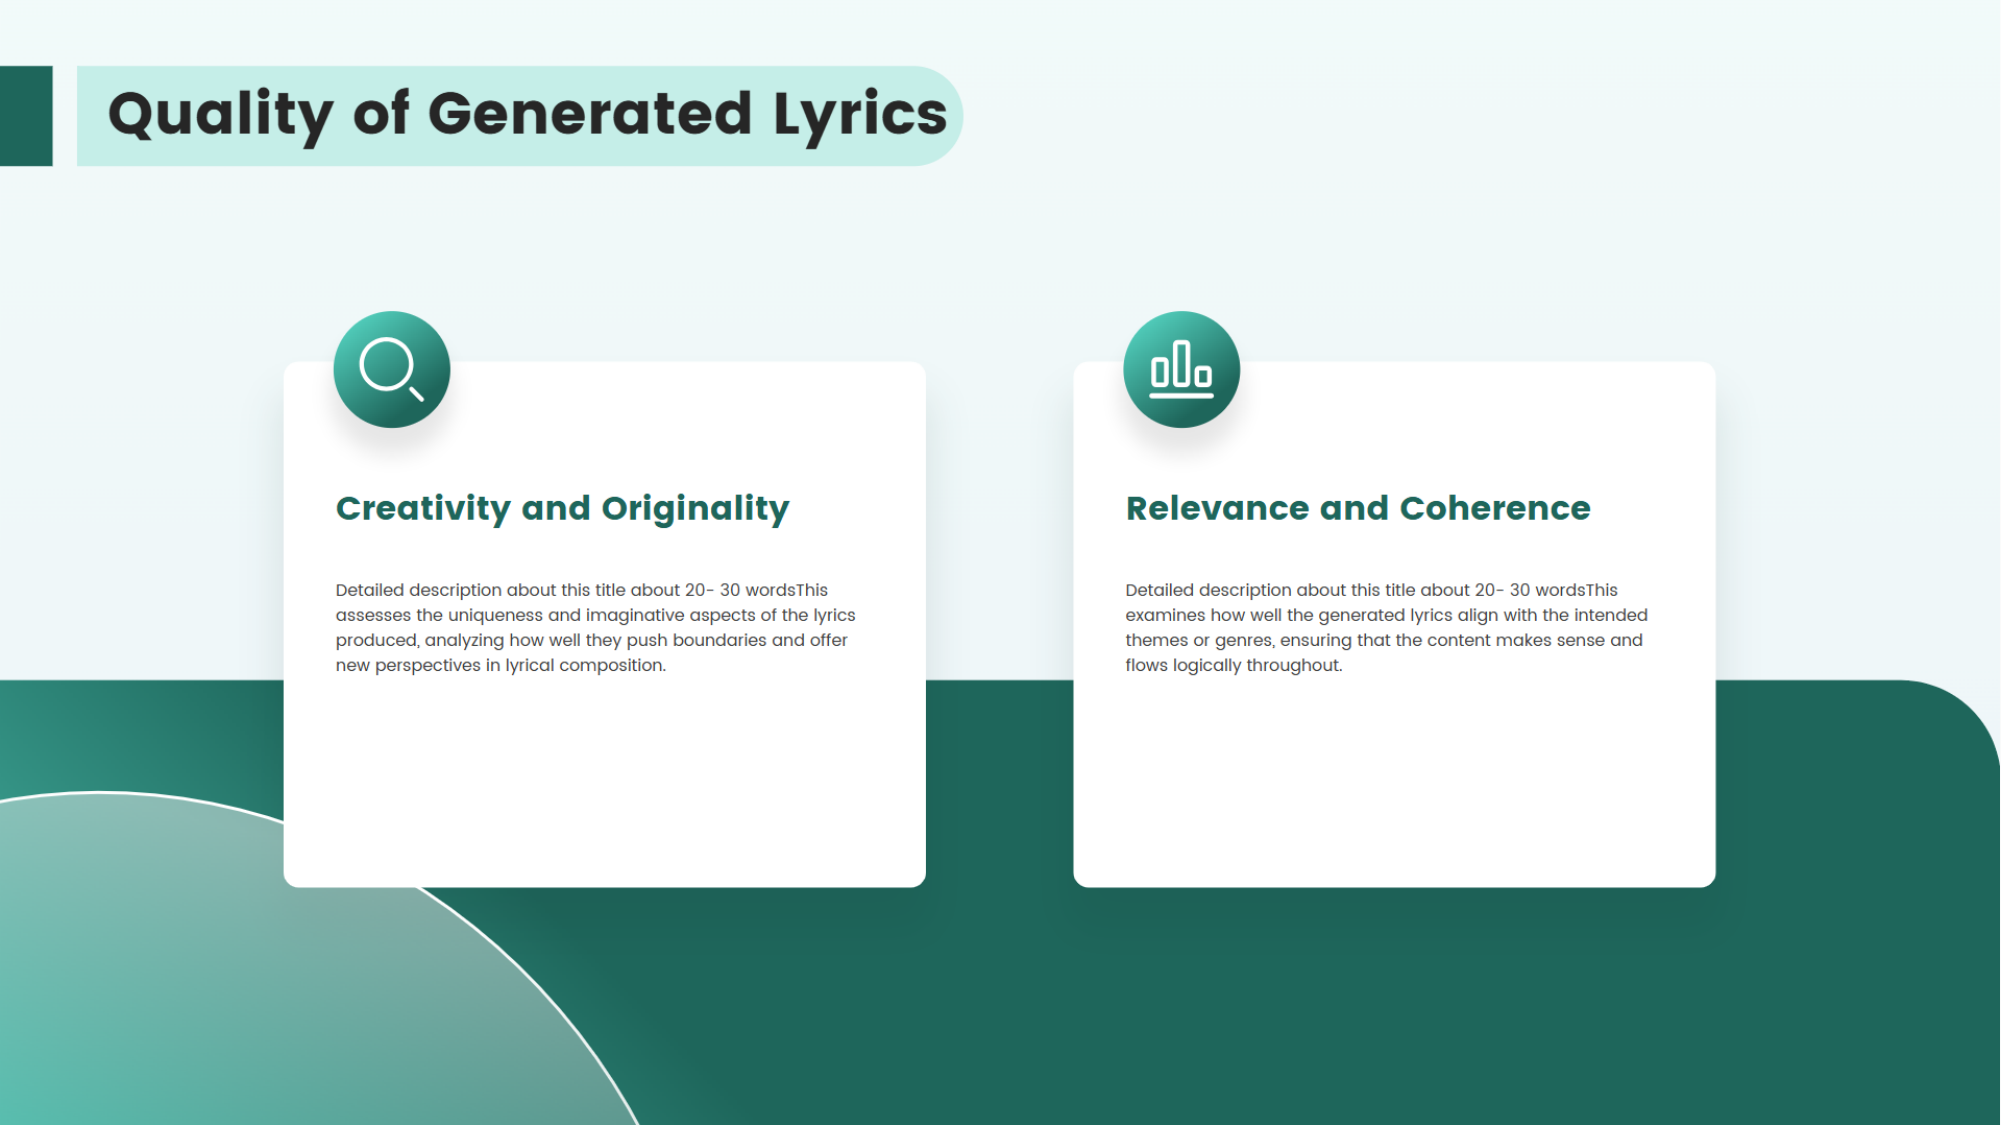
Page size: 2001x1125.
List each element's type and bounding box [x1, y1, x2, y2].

list [0, 0, 2000, 1125]
